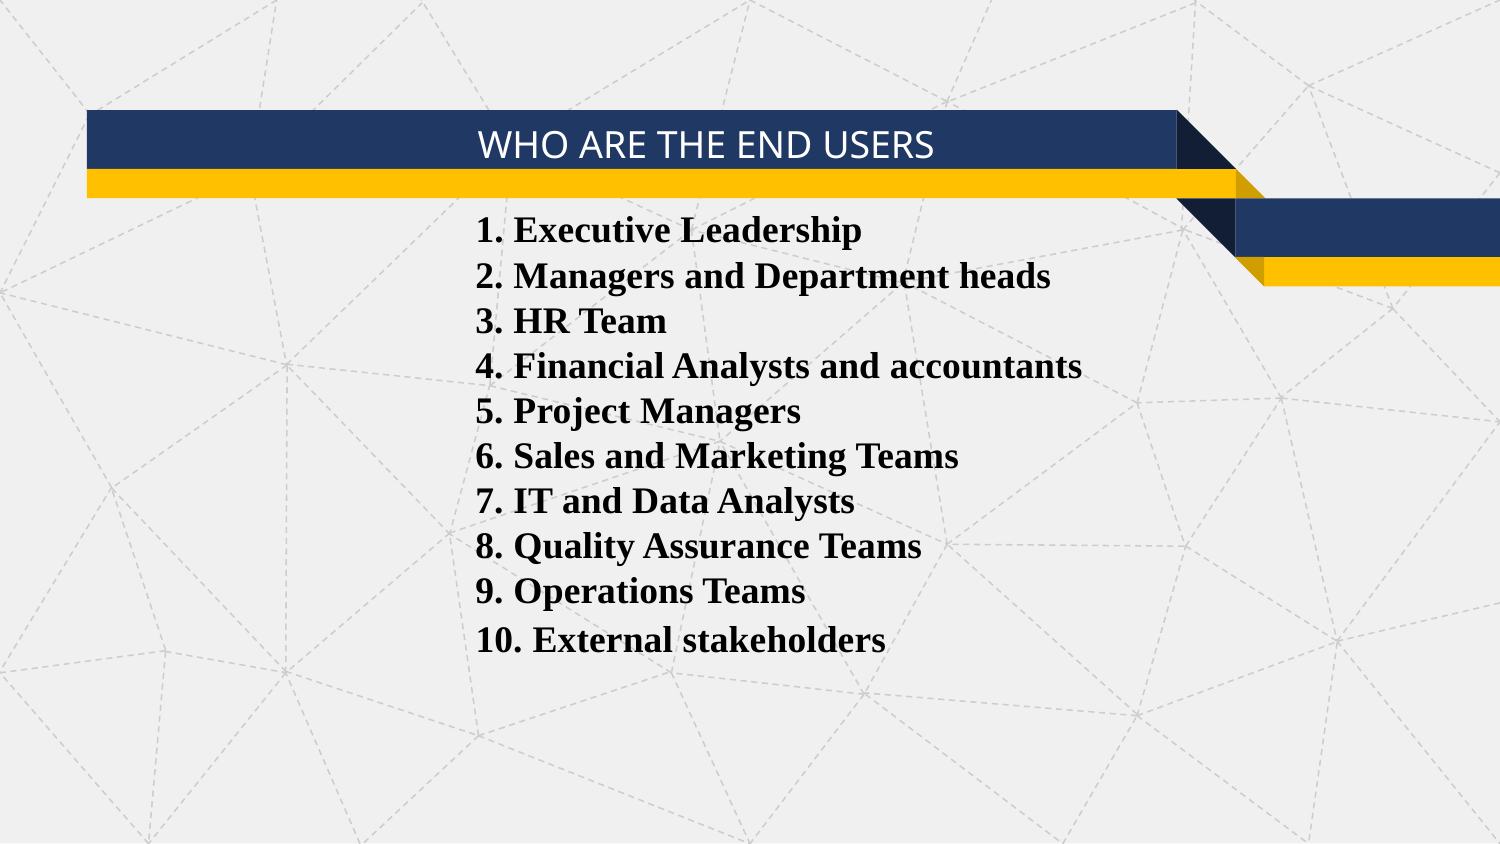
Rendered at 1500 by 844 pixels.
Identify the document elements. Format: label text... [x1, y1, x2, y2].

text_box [86, 109, 1500, 287]
text_box 1. Executive Leadership 2. Managers and Department heads 3. HR Team 4. Financial Analysts and accountants 5. Project Managers 6. Sales and Marketing Teams 7. IT and Data Analysts 8. Quality Assurance Teams 9. Operations Teams 10. External stakeholders [415, 287, 1500, 741]
